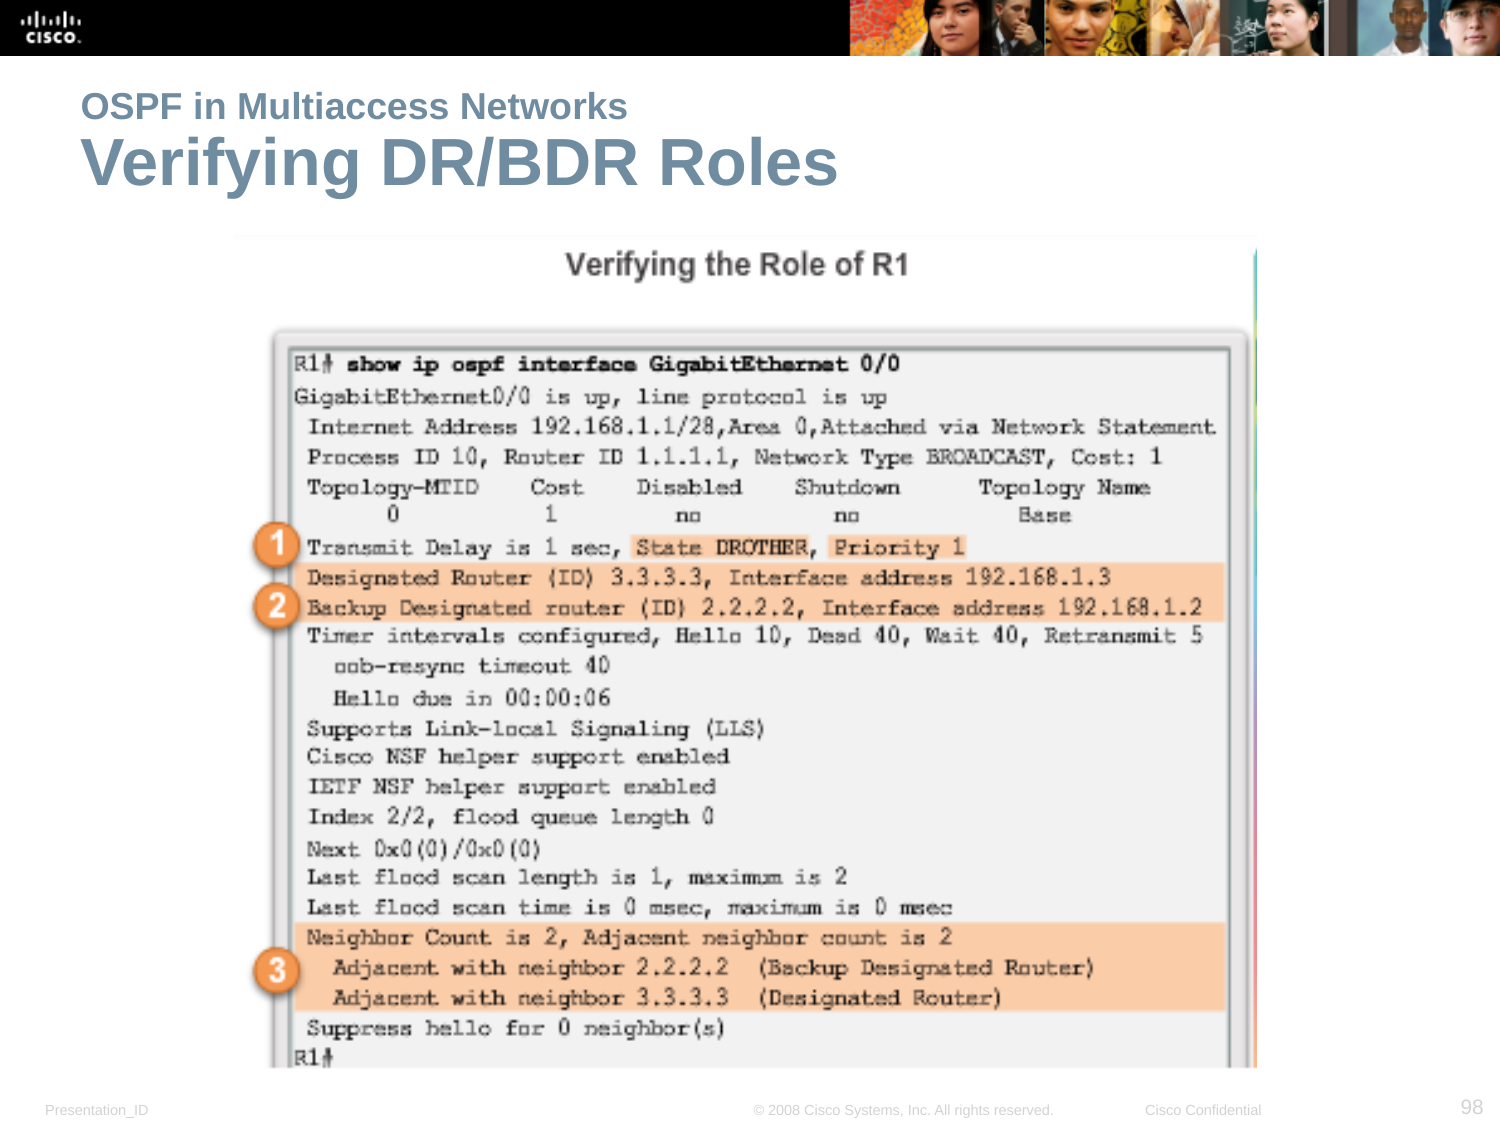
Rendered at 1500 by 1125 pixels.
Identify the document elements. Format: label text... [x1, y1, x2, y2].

picture [233, 235, 1258, 1072]
picture [0, 0, 1500, 56]
title OSPF in Multiaccess Networks Verifying DR/BDR Roles [66, 68, 1404, 207]
